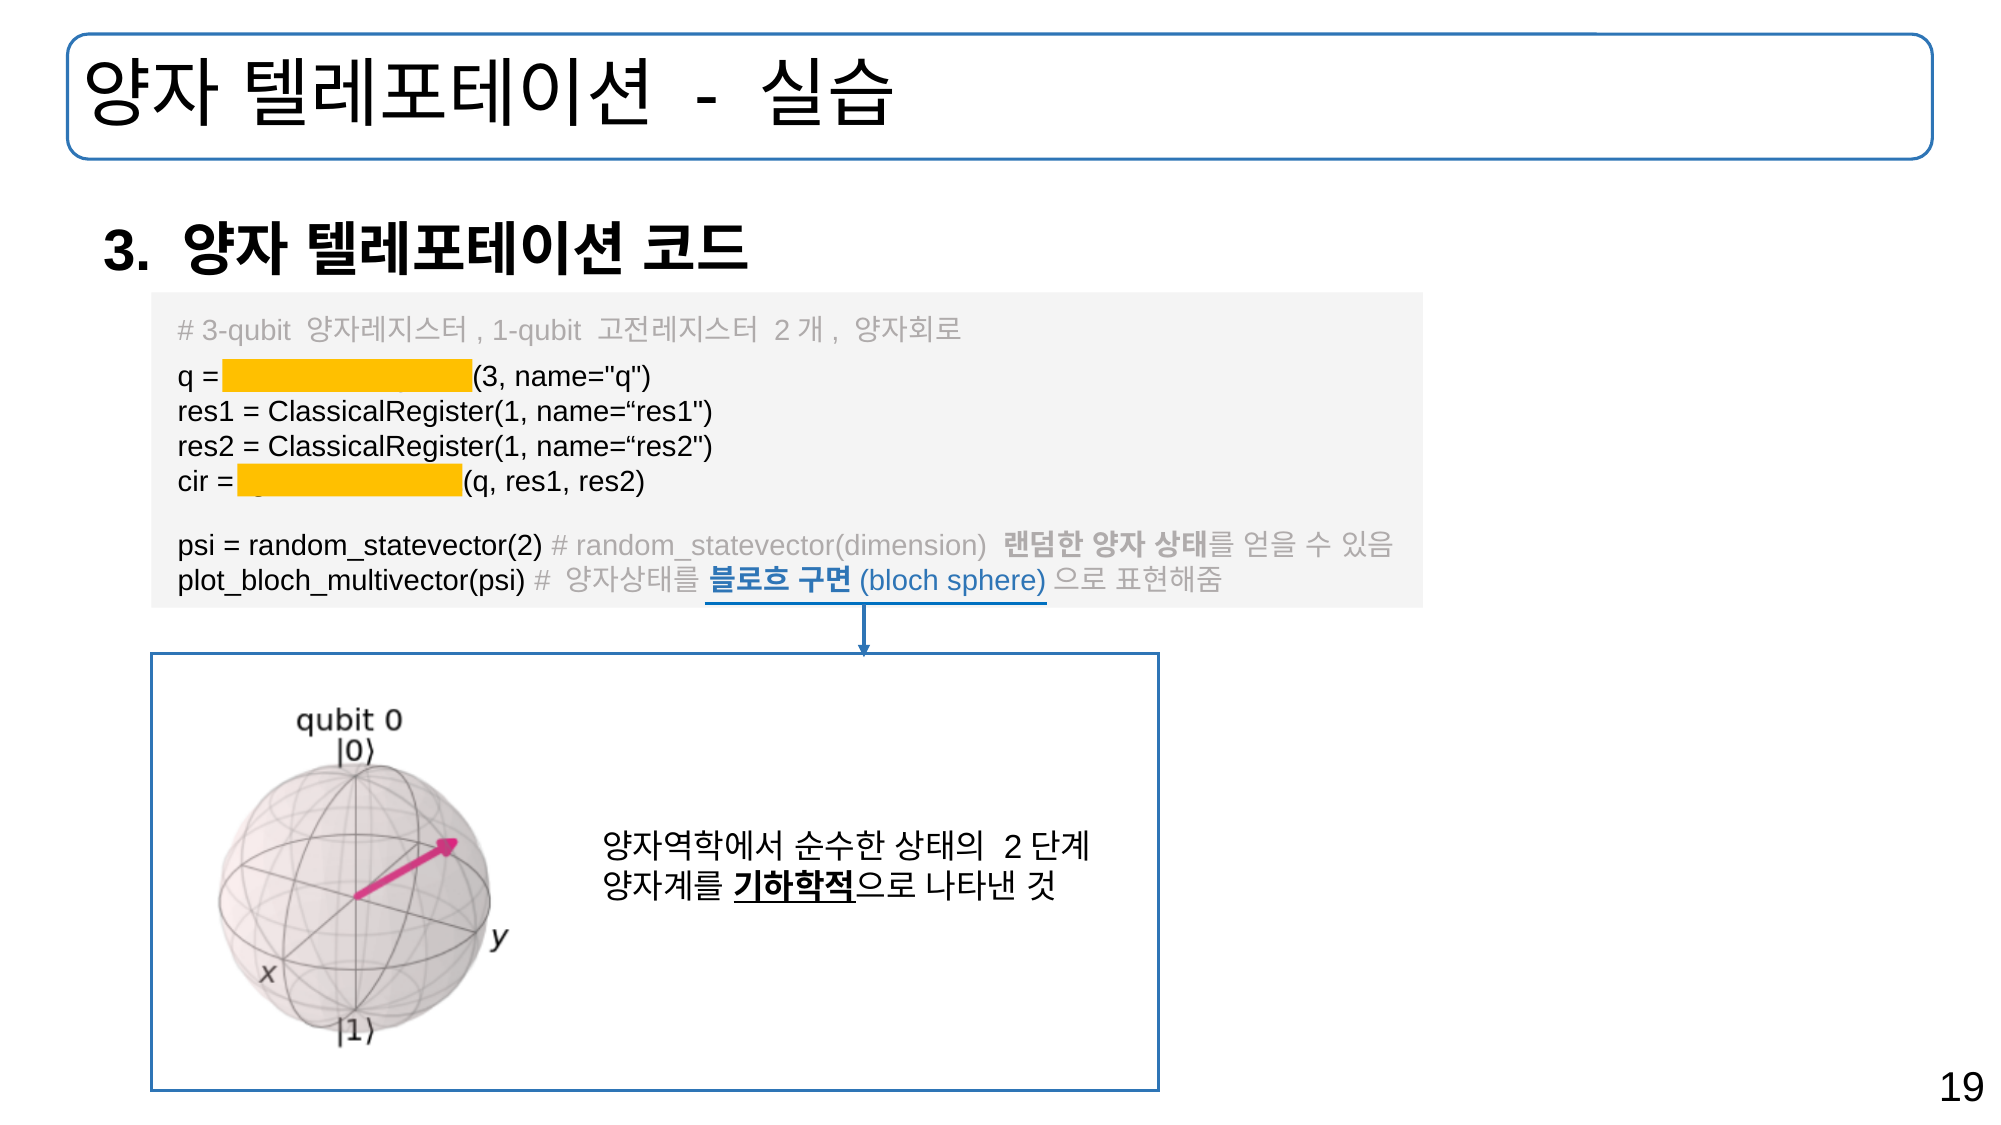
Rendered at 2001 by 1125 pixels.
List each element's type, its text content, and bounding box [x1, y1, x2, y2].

text_box 양자역학에서 순수한 상태의 2단계 양자계를 기하학적으로 나타낸 것 [587, 817, 1159, 913]
text_box 3. 양자 텔레포테이션 코드 [88, 204, 1559, 290]
text_box psi = random_statevector(2) # random_statevector(dimension) 랜덤한 양자 상태를 얻을 수 있음 plot_bloch_multivector(psi) # 양자상태를 블로흐 구면(bloch sphere)으로 표현해줌 [162, 519, 1932, 604]
text_box [150, 291, 1424, 609]
text_box [150, 653, 1160, 1092]
title 양자 텔레포테이션 - 실습 [67, 34, 1933, 160]
picture [189, 697, 550, 1066]
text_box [162, 304, 1282, 507]
